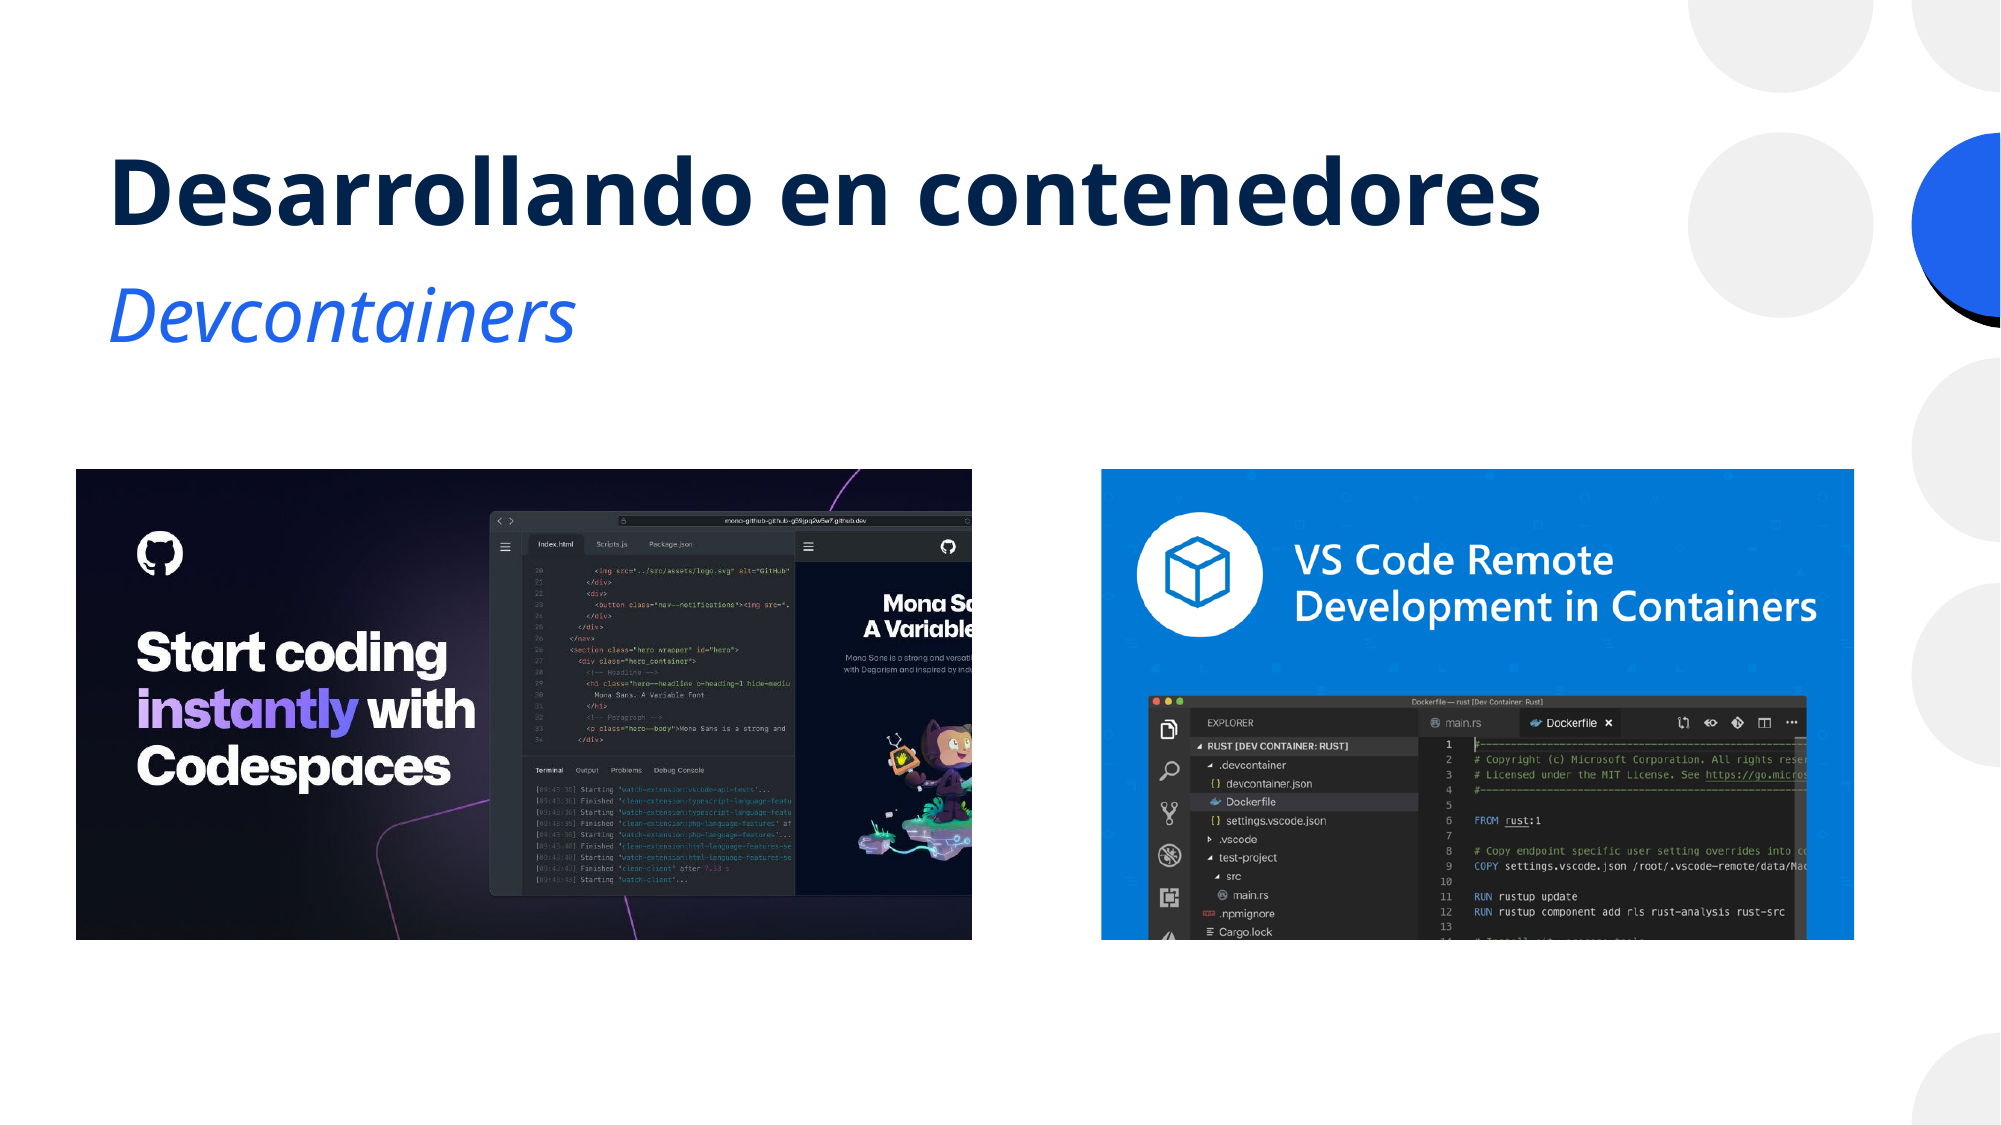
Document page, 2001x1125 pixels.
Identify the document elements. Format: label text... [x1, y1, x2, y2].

picture [1101, 469, 1855, 940]
title Desarrollando en contenedores [92, 126, 1671, 254]
picture [76, 469, 972, 940]
subtitle Devcontainers [92, 260, 1297, 358]
